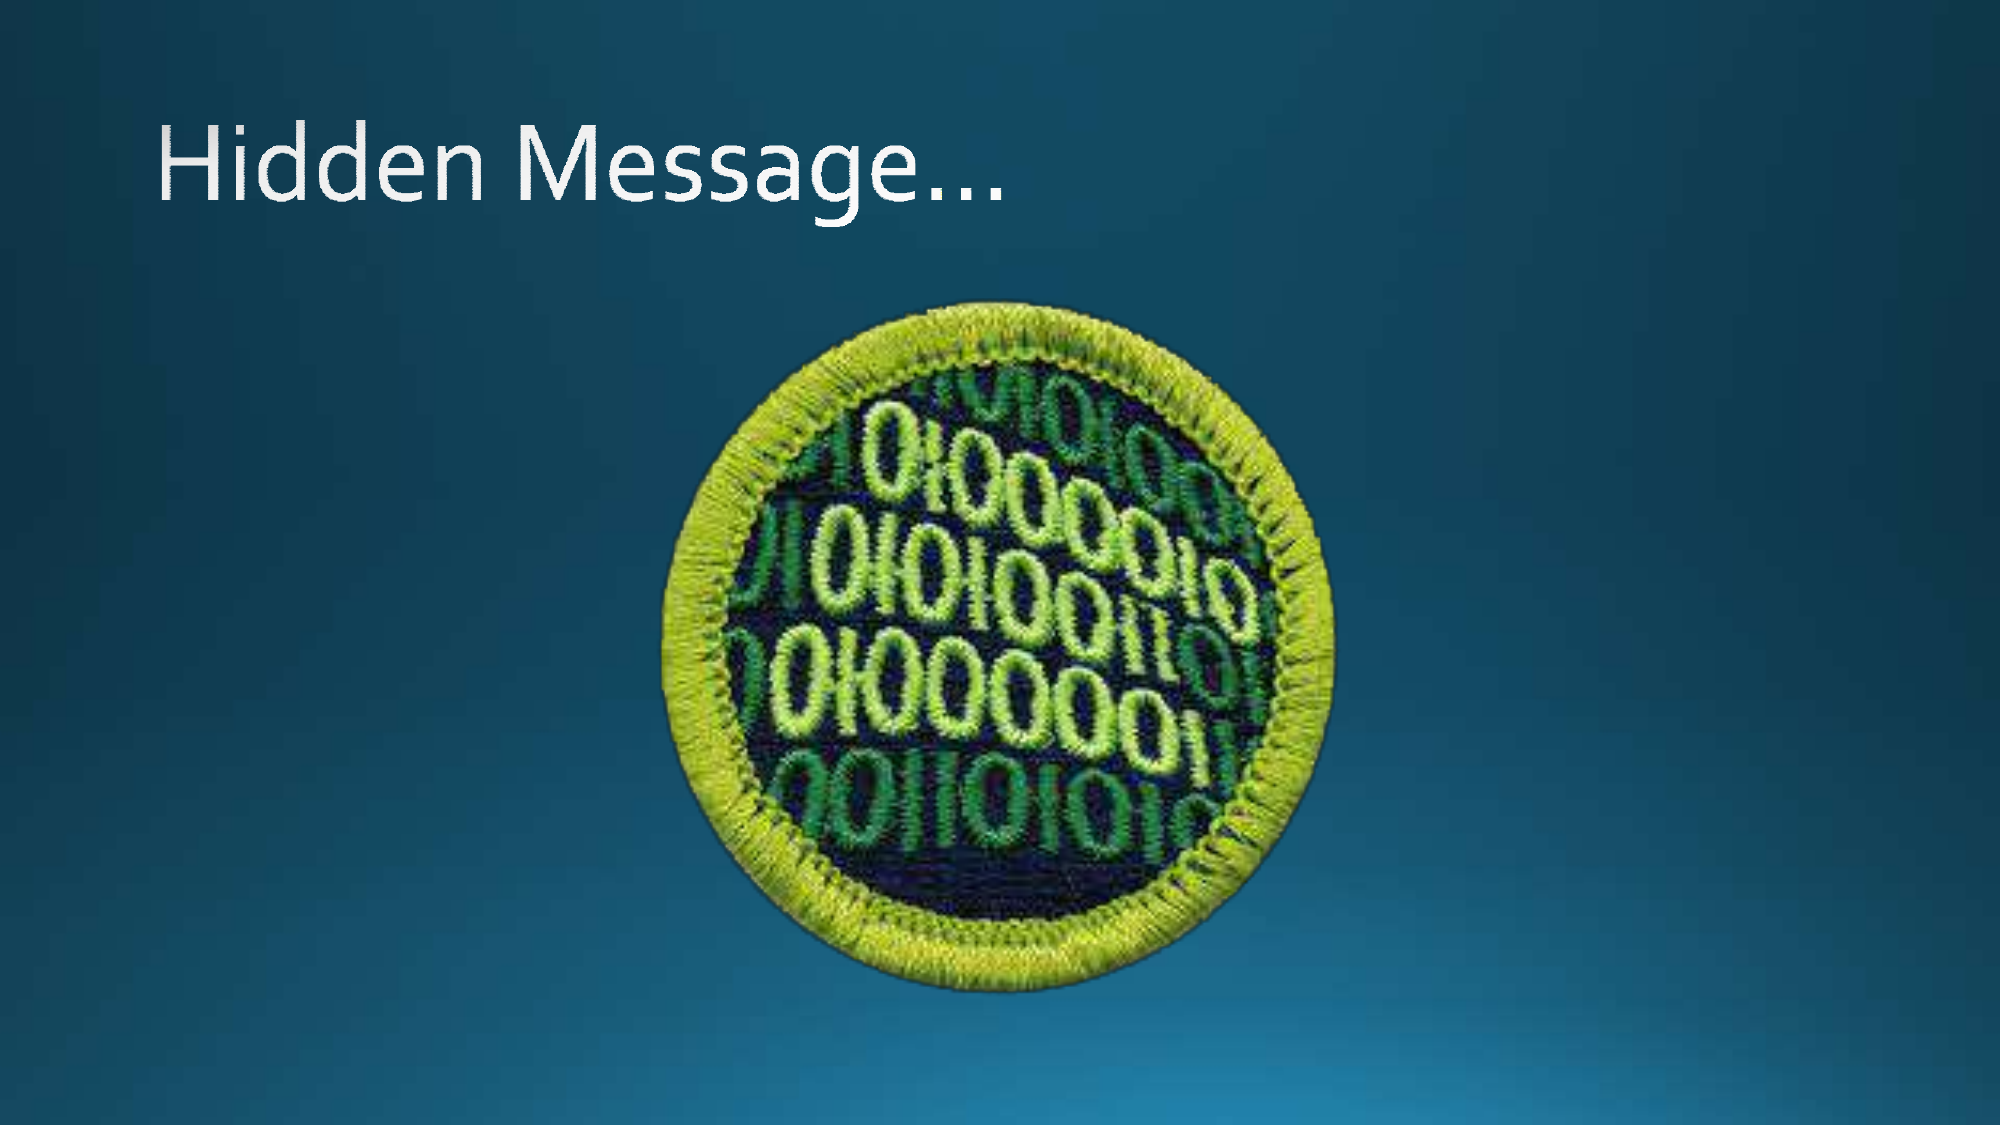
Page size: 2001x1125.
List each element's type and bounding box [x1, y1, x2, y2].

text_box [961, 188, 972, 200]
text_box [161, 120, 916, 227]
picture [0, 0, 2000, 1125]
text_box [990, 188, 1002, 200]
text_box [649, 281, 1351, 1019]
text_box [931, 188, 942, 200]
